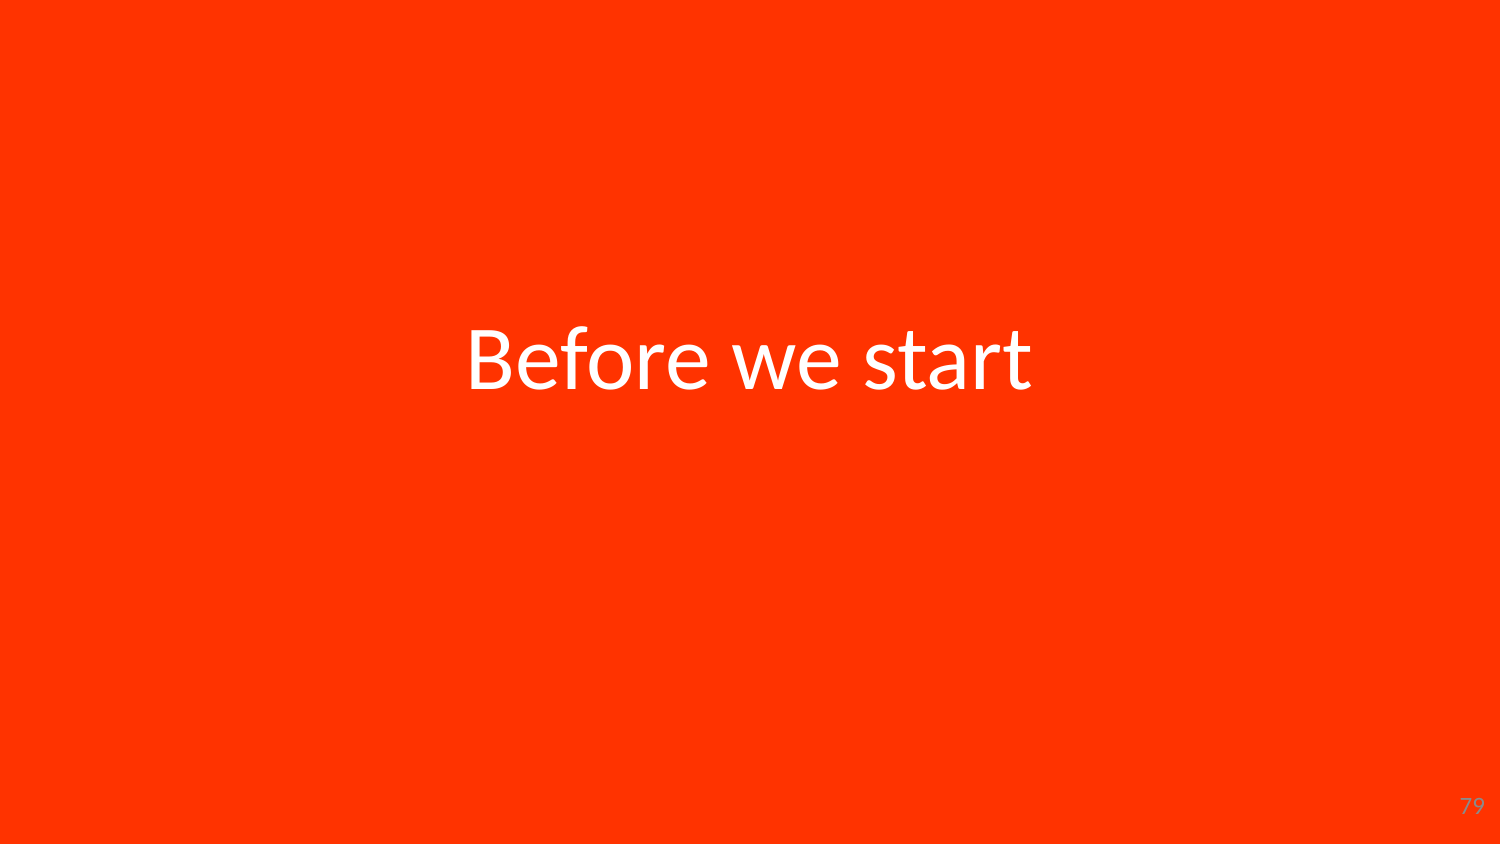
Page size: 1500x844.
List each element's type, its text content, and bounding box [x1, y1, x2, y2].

slide_number 79 [1415, 782, 1500, 828]
title Before we start [112, 262, 1388, 443]
